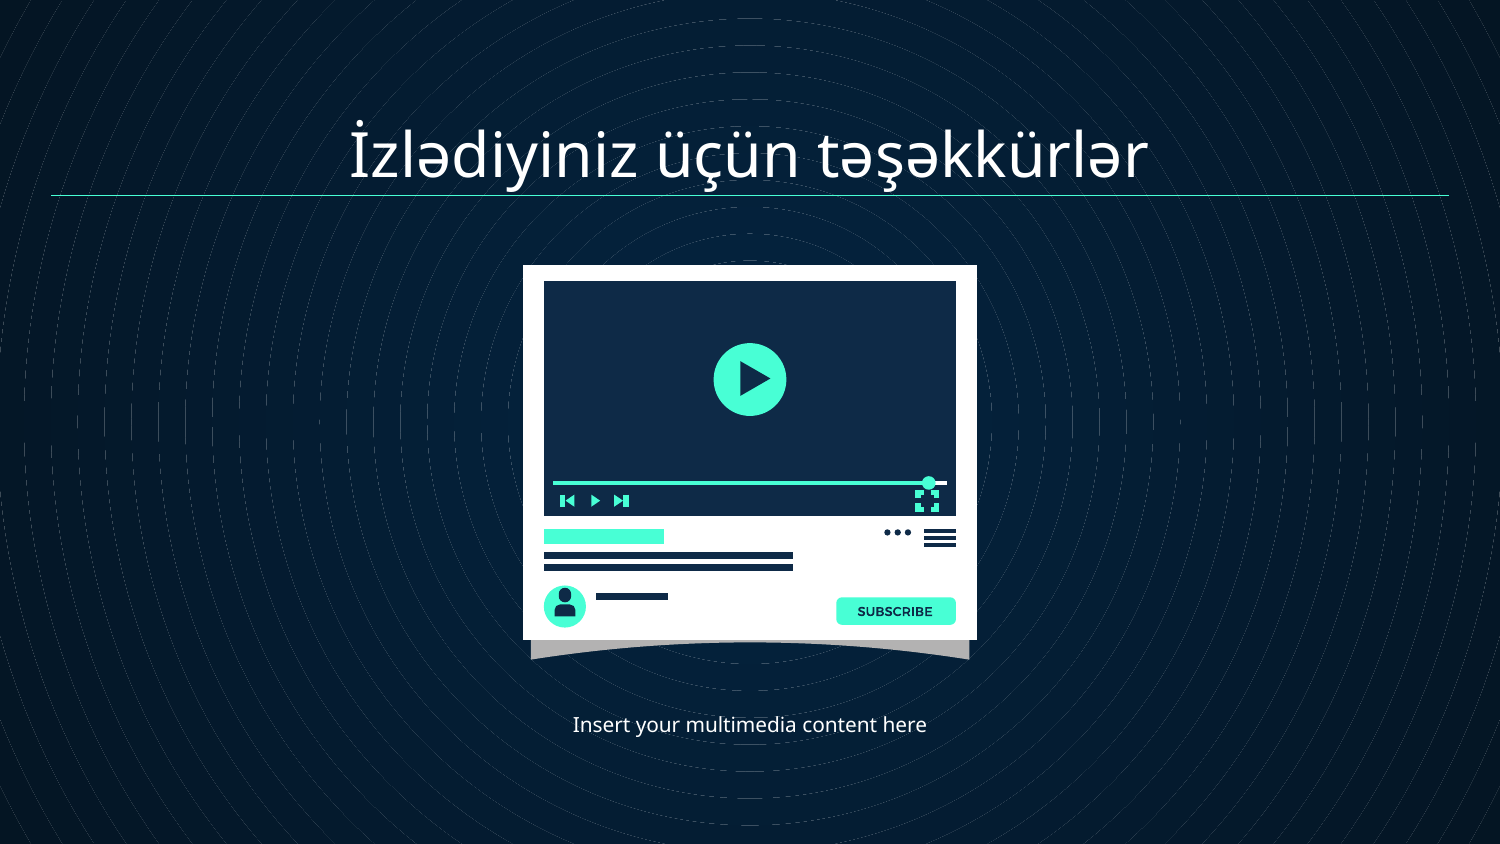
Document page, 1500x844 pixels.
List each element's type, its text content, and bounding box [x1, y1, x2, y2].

text_box Insert your multimedia content here [503, 696, 996, 756]
title İzlədiyiniz üçün təşəkkürlər [51, 202, 1449, 206]
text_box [522, 264, 978, 660]
title İzlədiyiniz üçün təşəkkürlər [51, 105, 1449, 195]
